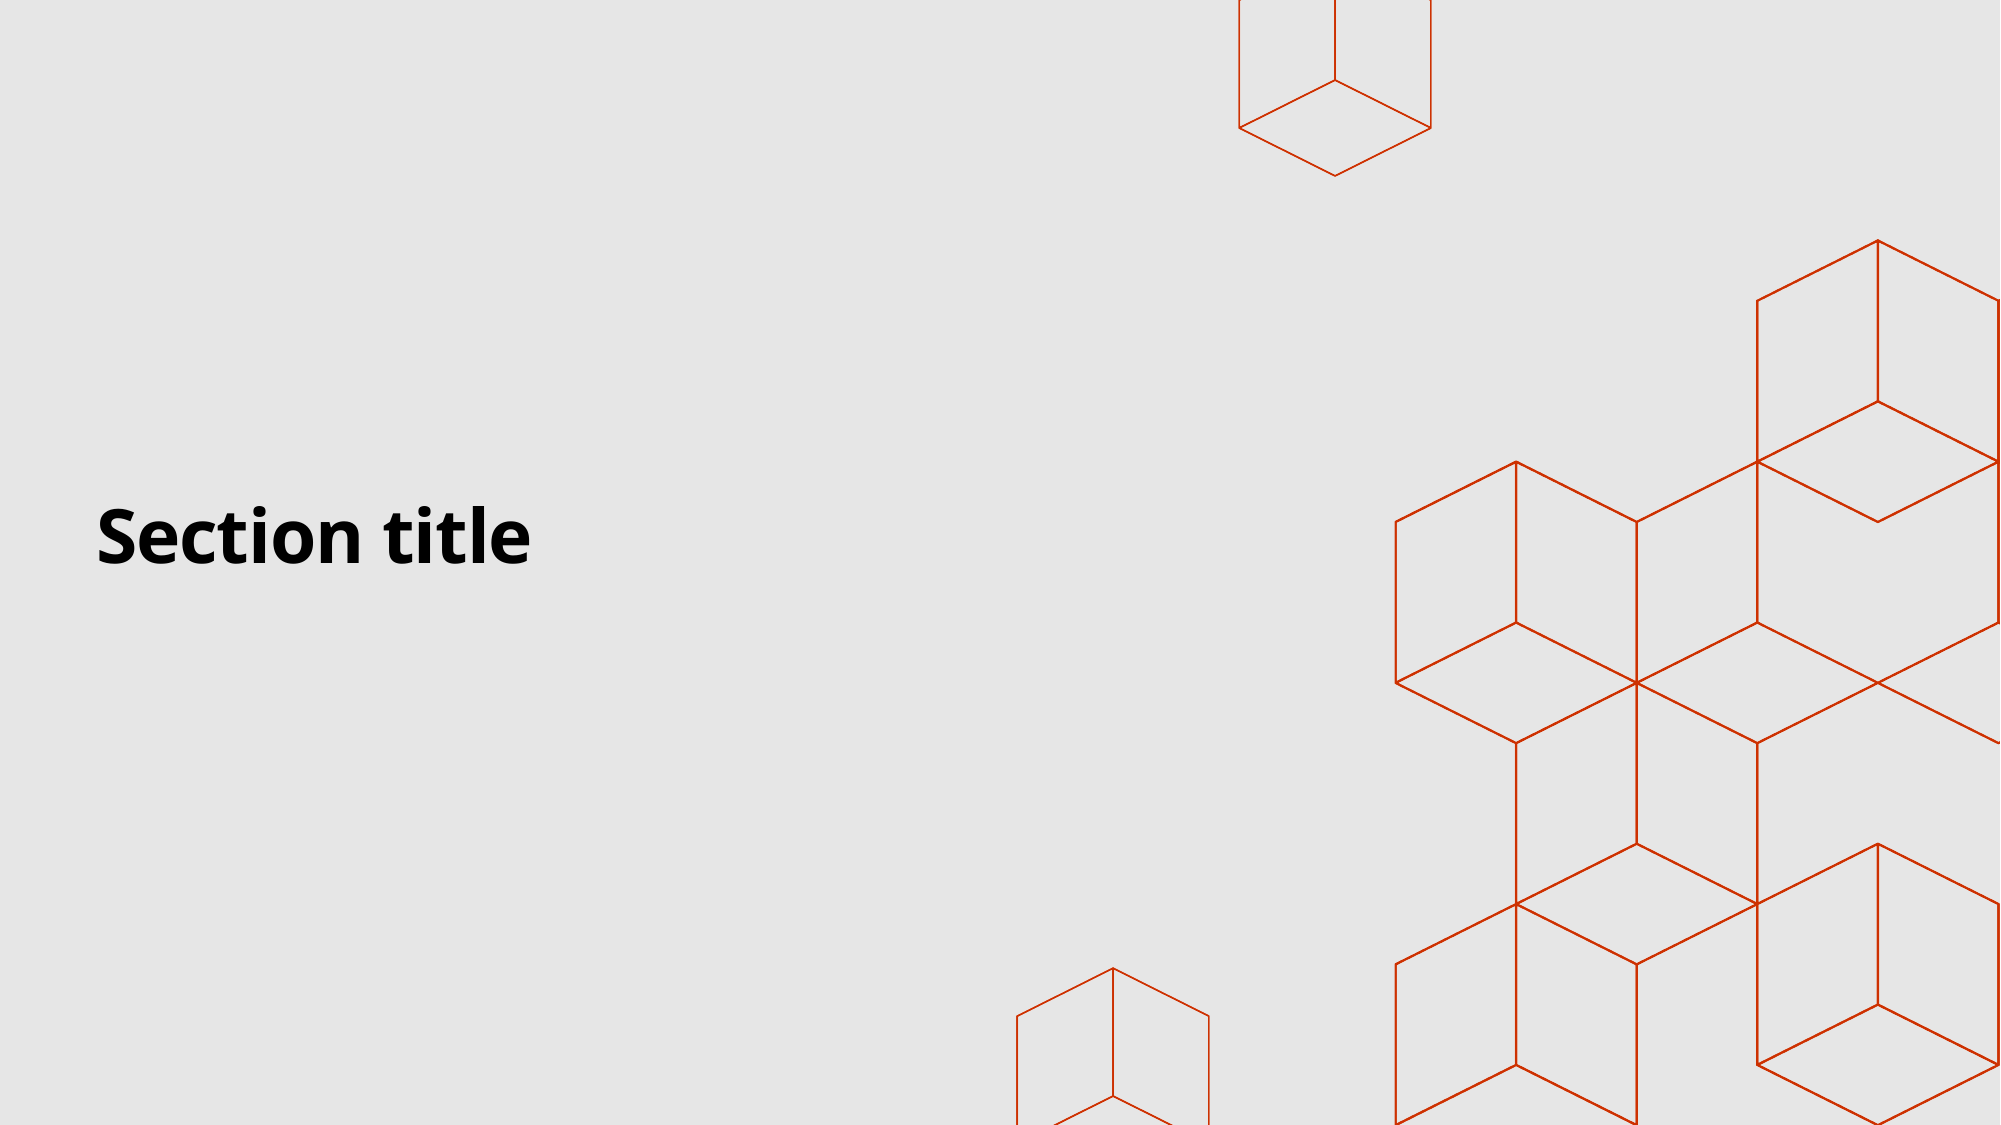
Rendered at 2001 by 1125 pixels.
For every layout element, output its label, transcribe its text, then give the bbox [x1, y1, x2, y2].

title Section title [96, 498, 1146, 580]
picture [1238, 0, 1432, 177]
picture [1394, 239, 2000, 1125]
picture [1016, 967, 1210, 1125]
